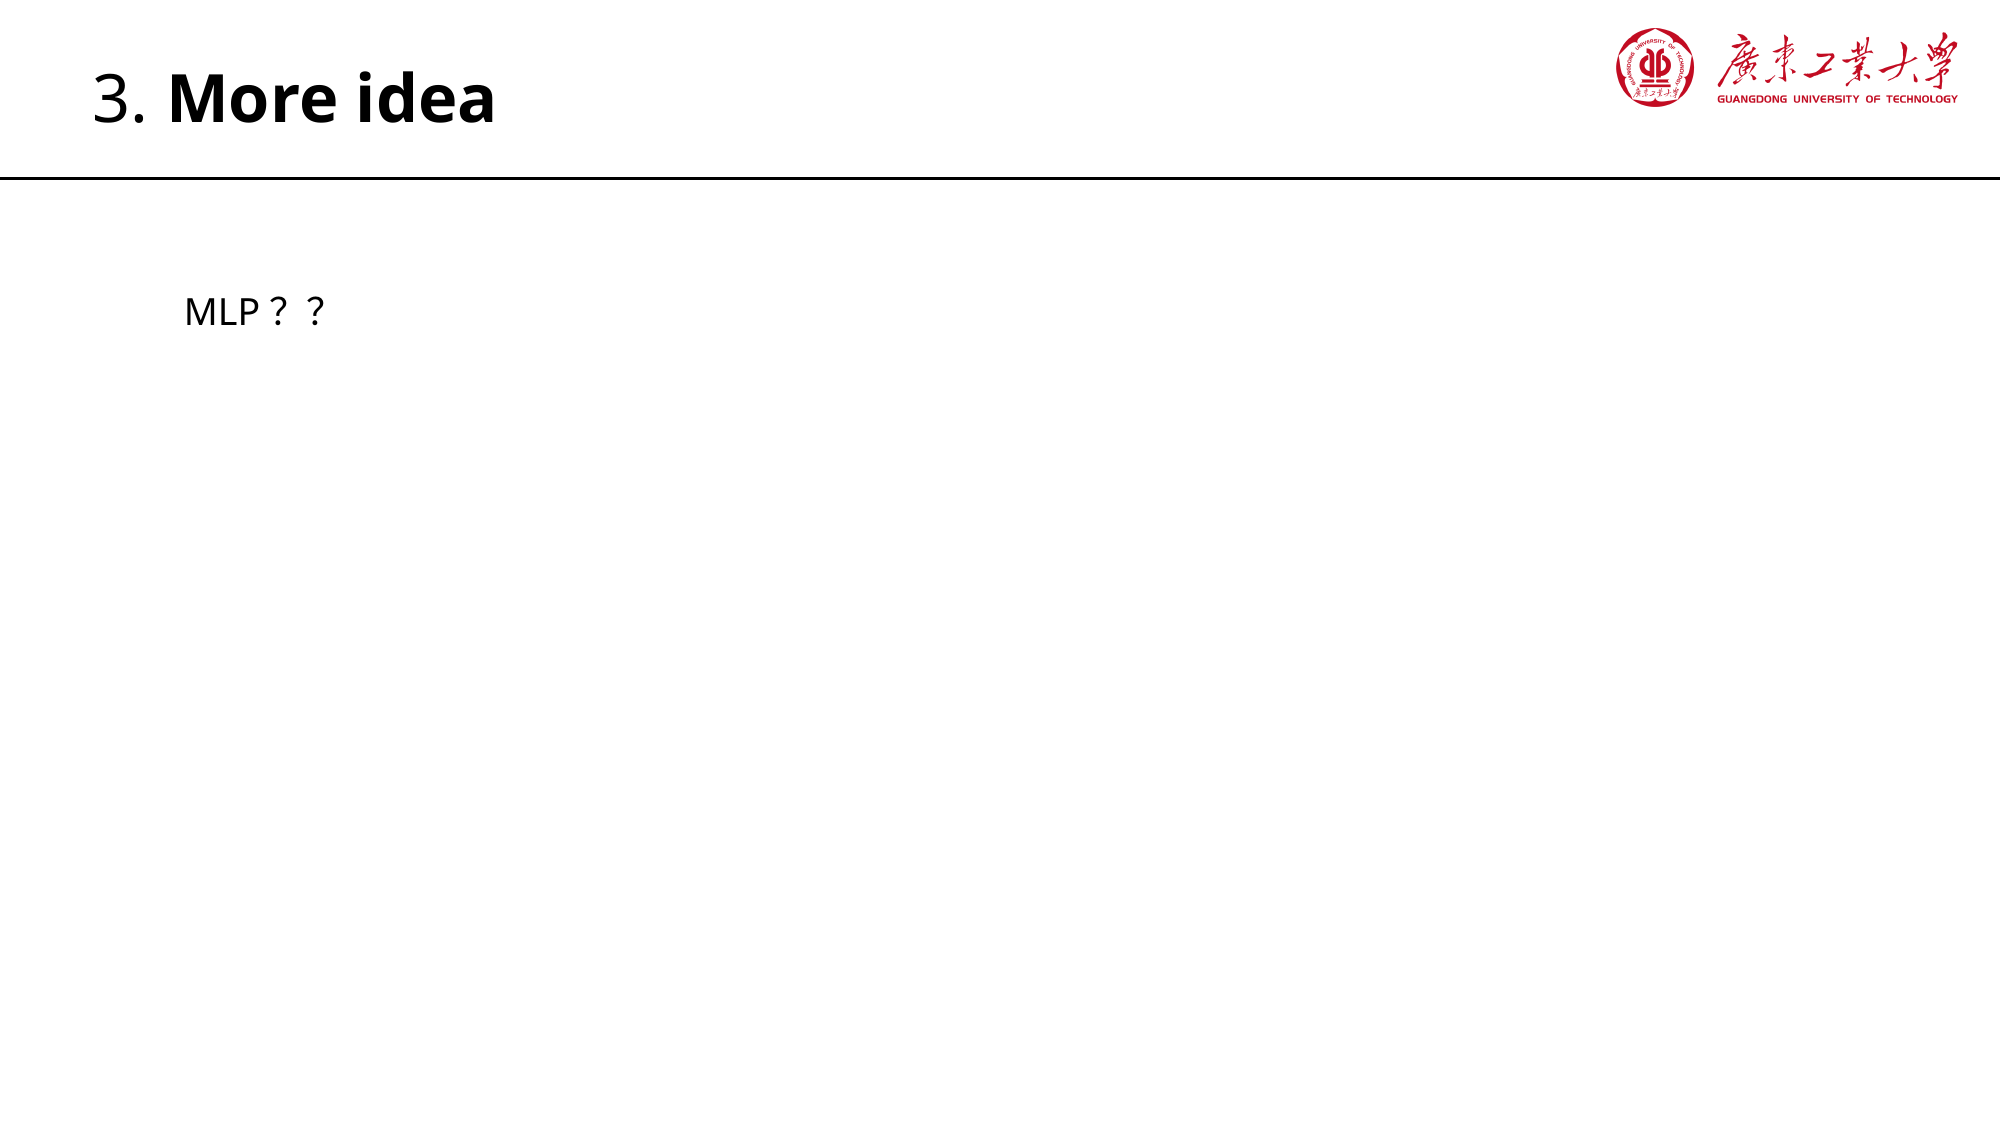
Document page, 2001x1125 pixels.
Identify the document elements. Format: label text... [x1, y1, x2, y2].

picture [1616, 28, 1958, 107]
text_box MLP？？ [168, 281, 1171, 341]
text_box 3. More idea [77, 57, 513, 144]
